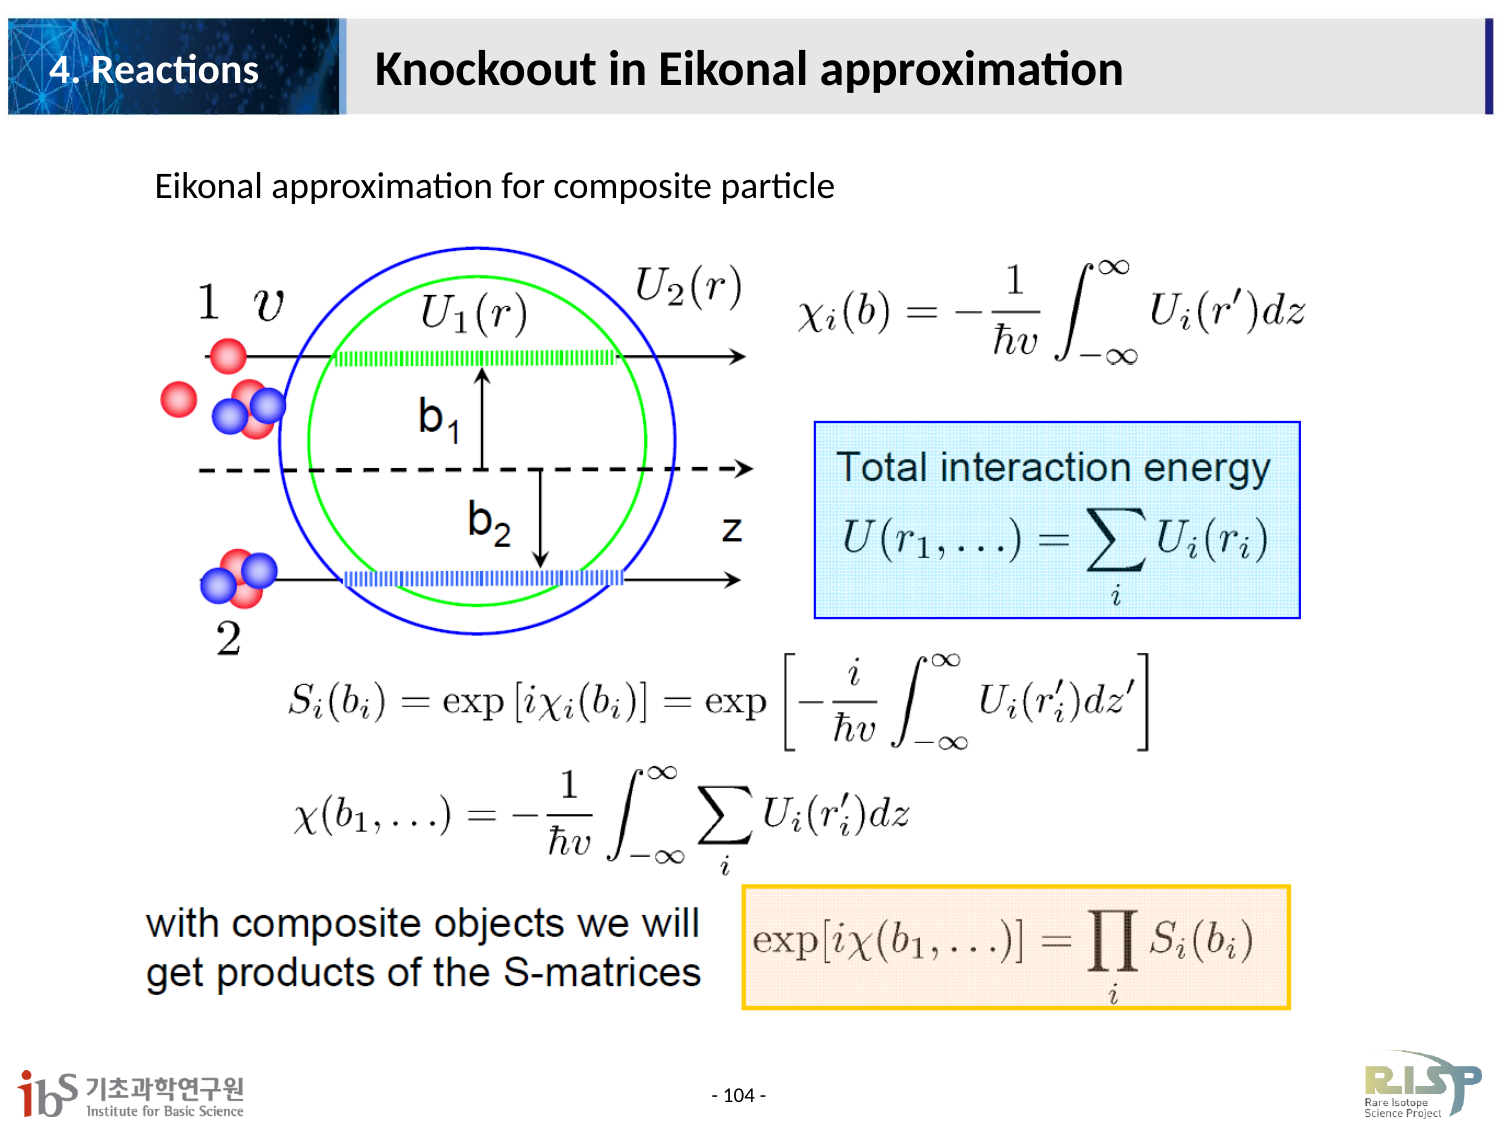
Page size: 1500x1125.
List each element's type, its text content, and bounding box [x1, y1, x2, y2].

picture [123, 238, 1347, 1030]
picture [2, 10, 1500, 130]
picture [1364, 1049, 1482, 1119]
picture [17, 1070, 243, 1117]
text_box Eikonal approximation for composite particle [139, 153, 851, 214]
